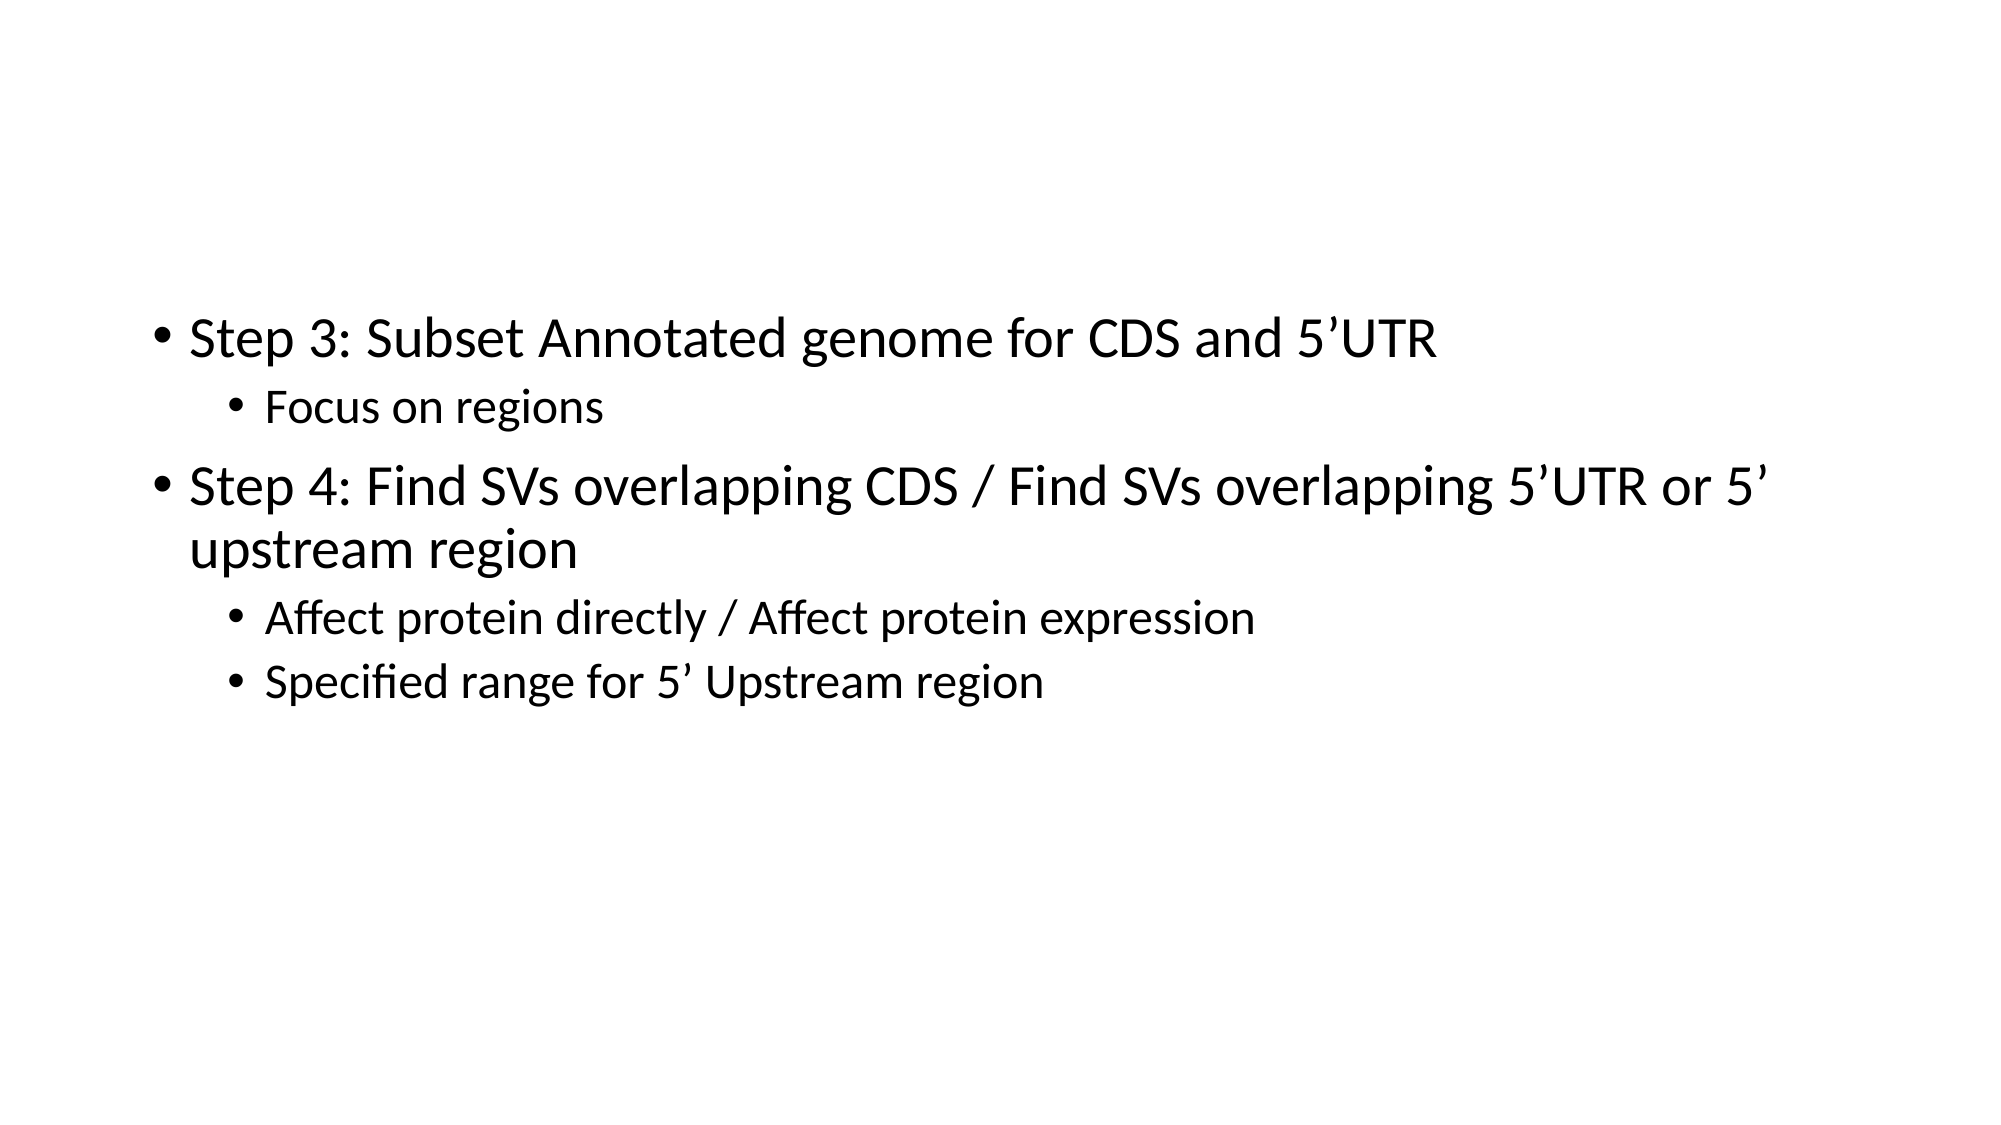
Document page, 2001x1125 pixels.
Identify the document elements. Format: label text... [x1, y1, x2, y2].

list Step 3: Subset Annotated genome for CDS and 5’UTR Focus on regions Step 4: Find SVs overlapping CDS / Find SVs overlapping 5’UTR or 5’ upstream region Affect protein directly / Affect protein expression Specified range for 5’ Upstream region [137, 299, 1863, 1014]
